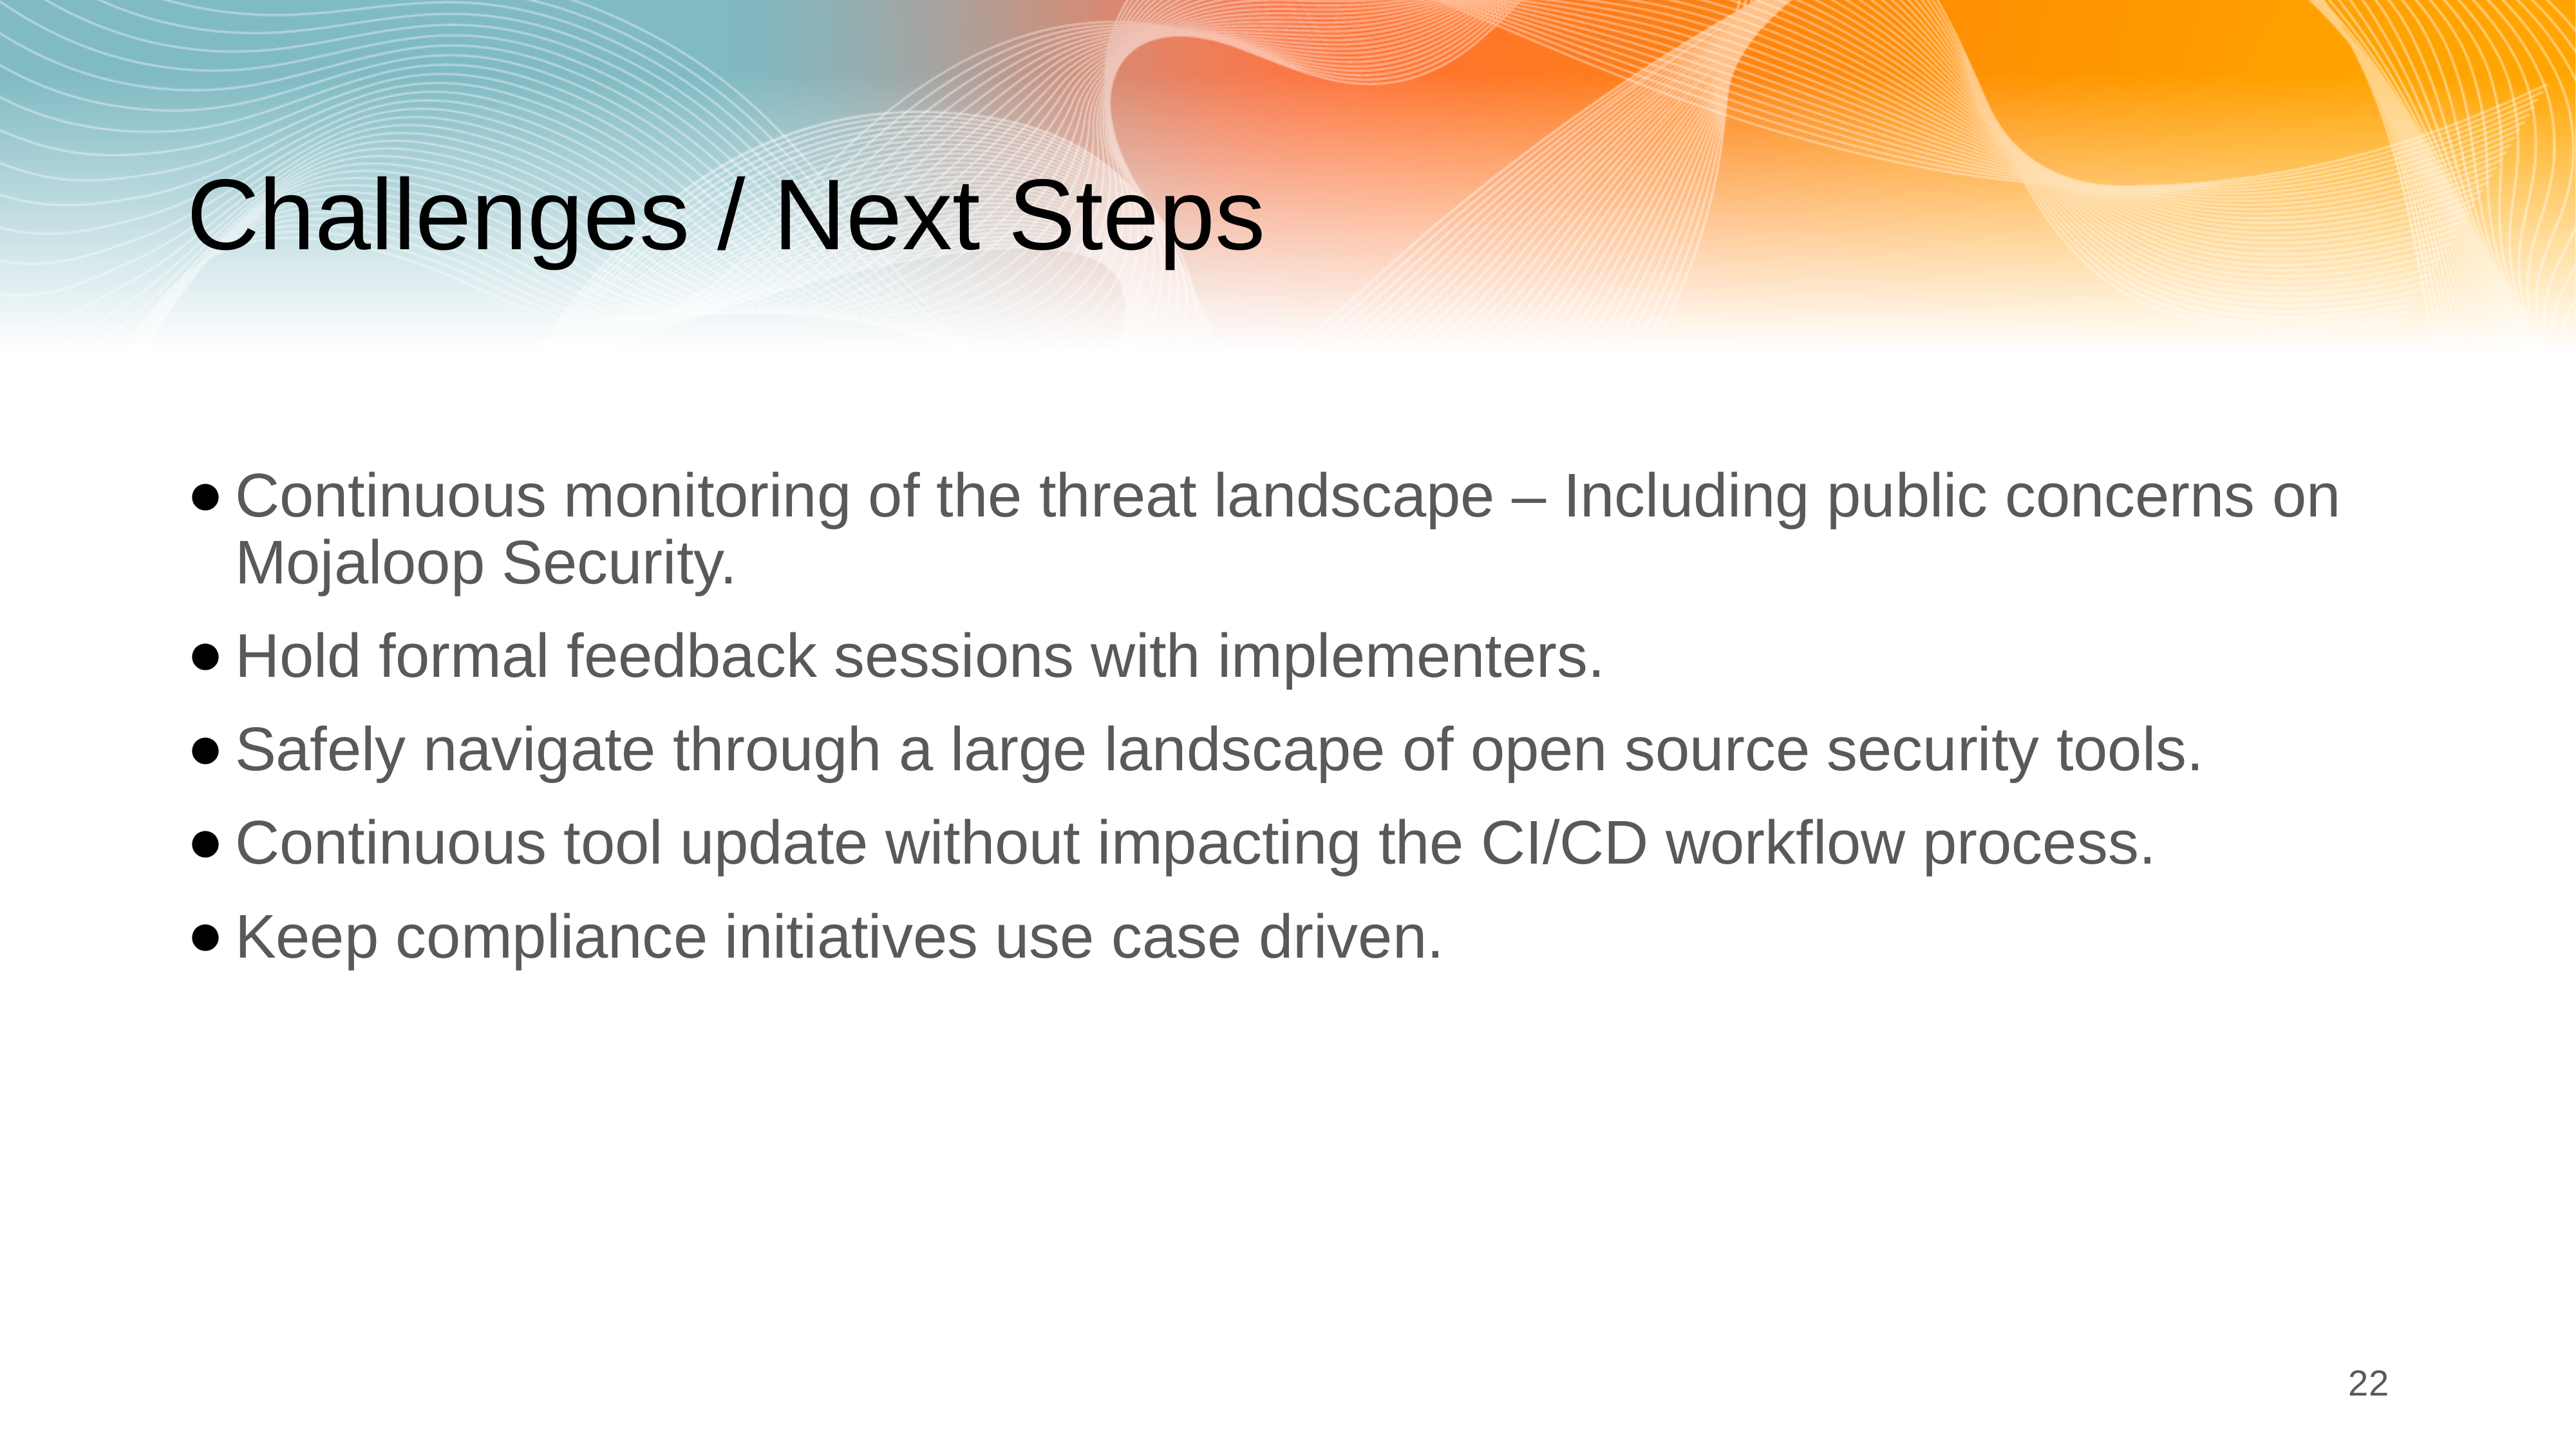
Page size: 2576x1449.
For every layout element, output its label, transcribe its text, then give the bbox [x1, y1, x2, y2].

slide_number 22 [1819, 1343, 2399, 1421]
picture [0, 0, 2576, 1449]
title Challenges / Next Steps [177, 77, 2399, 357]
list Continuous monitoring of the threat landscape – Including public concerns on Mojaloop Security. Hold formal feedback sessions with implementers. Safely navigate through a large landscape of open source security tools. Continuous tool update without impacting the CI/CD workflow process. Keep compliance initiatives use case driven. [177, 459, 2399, 1207]
